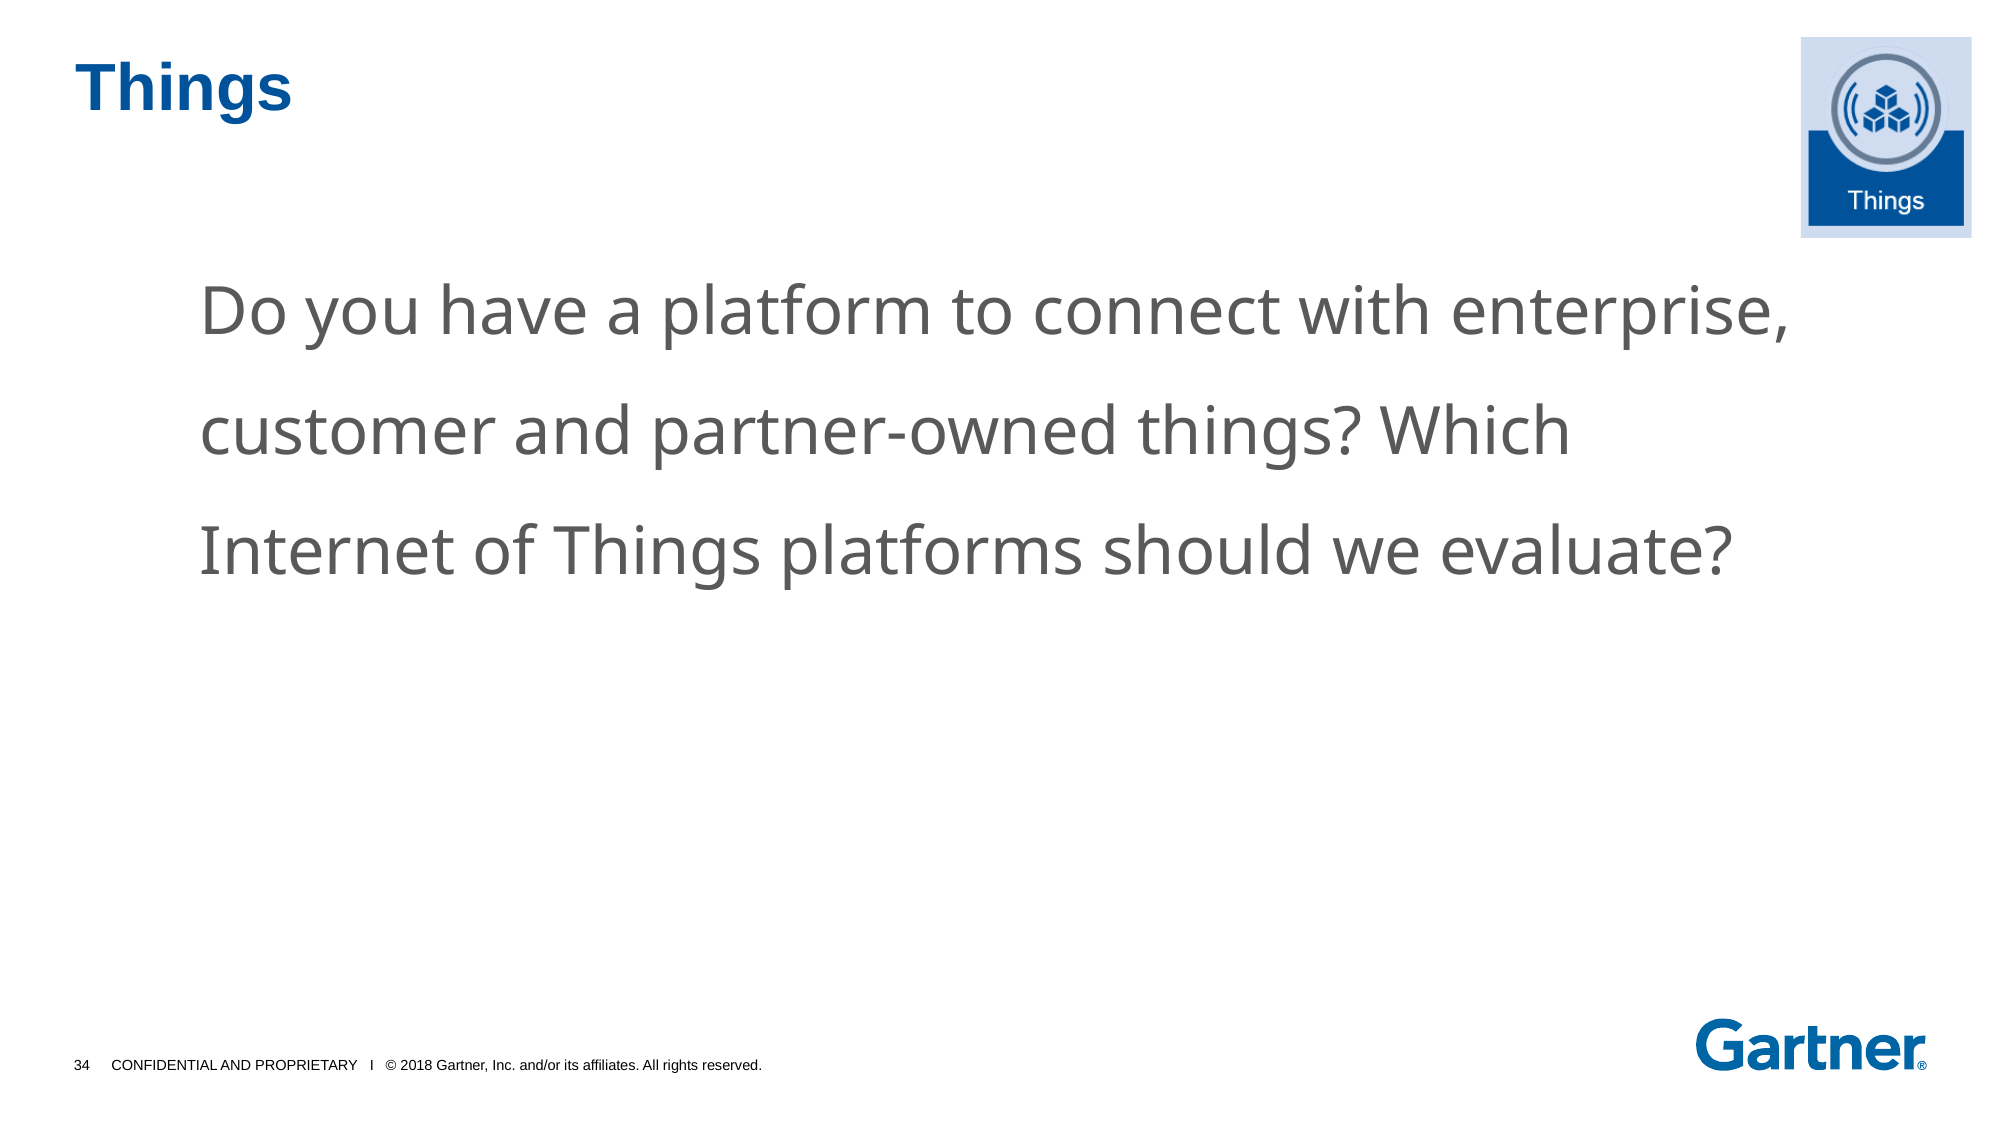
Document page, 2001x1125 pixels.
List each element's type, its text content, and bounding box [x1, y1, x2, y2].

picture [1800, 37, 1972, 238]
text_box Do you have a platform to connect with enterprise, customer and partner-owned things? Which Internet of Things platforms should we evaluate? [199, 212, 1801, 588]
title Things [75, 37, 1798, 126]
